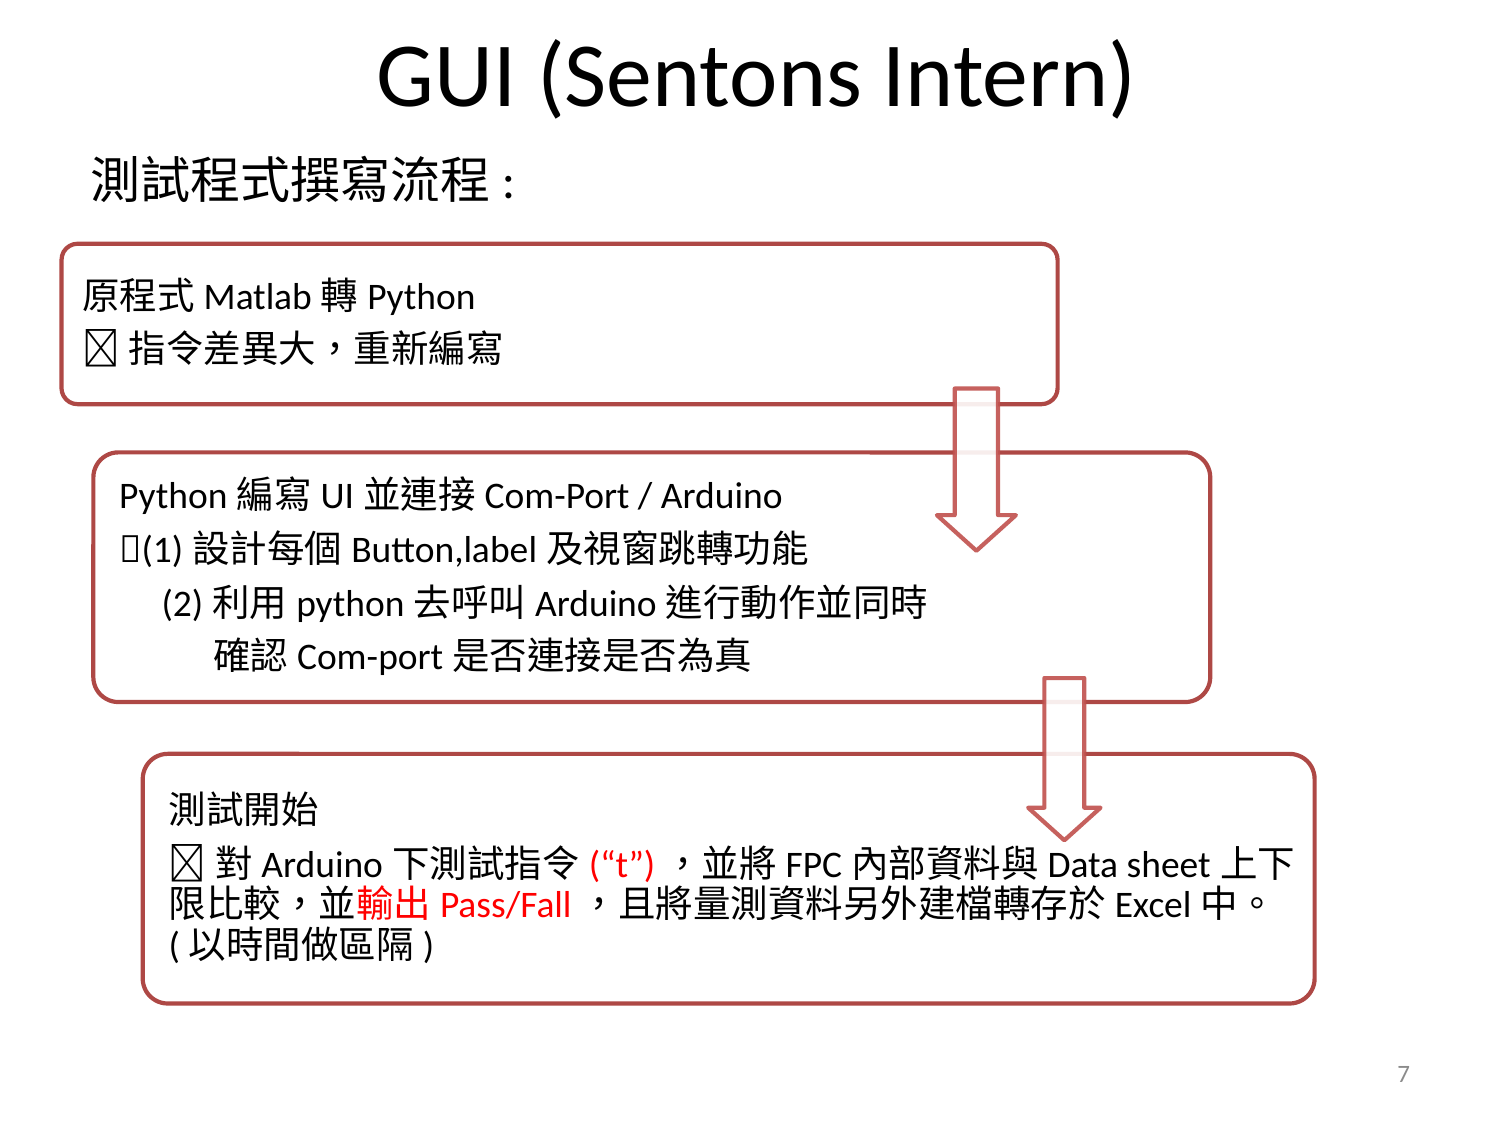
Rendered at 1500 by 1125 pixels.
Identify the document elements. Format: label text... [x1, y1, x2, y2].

list 測試程式撰寫流程: [75, 140, 1425, 1005]
slide_number 7 [1074, 1042, 1425, 1103]
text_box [105, 198, 1278, 1032]
title GUI (Sentons Intern) [82, 0, 1432, 164]
